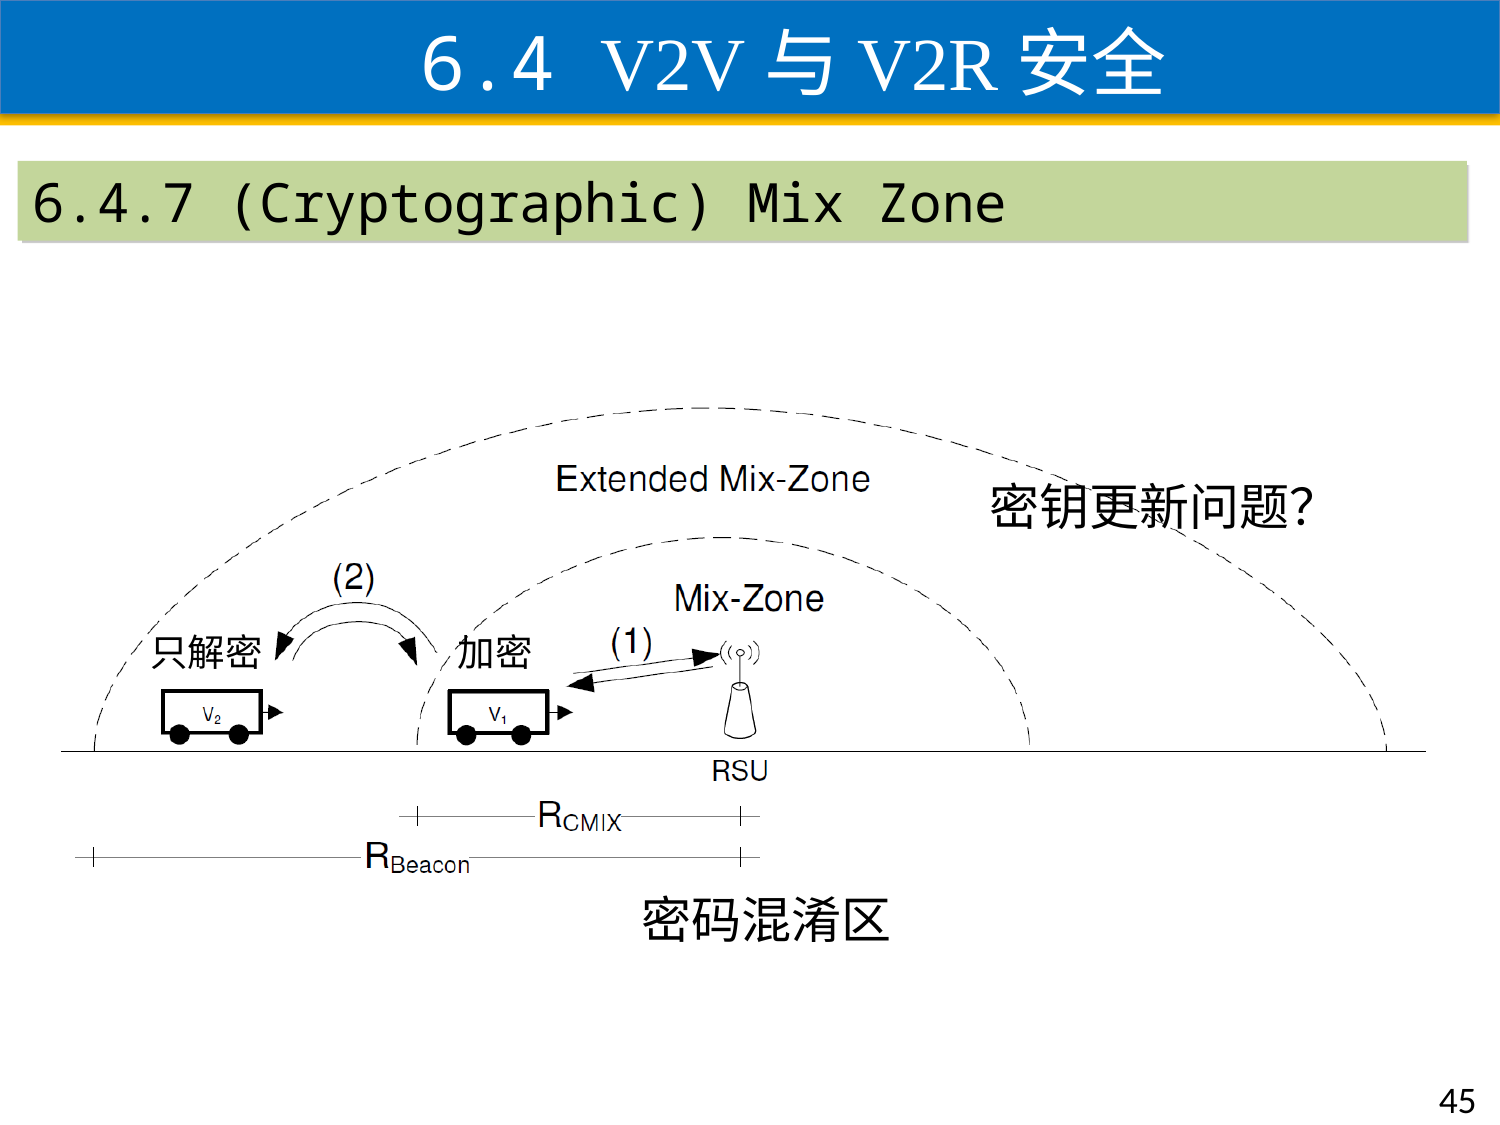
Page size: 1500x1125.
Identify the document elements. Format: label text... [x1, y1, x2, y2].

text_box 45 [1423, 1068, 1495, 1125]
picture [56, 338, 1448, 905]
text_box 6.4.7 (Cryptographic) Mix Zone [17, 160, 1467, 241]
text_box 6.4 V2V与V2R安全 [0, 0, 1500, 114]
text_box 密码混淆区 [626, 913, 1117, 957]
